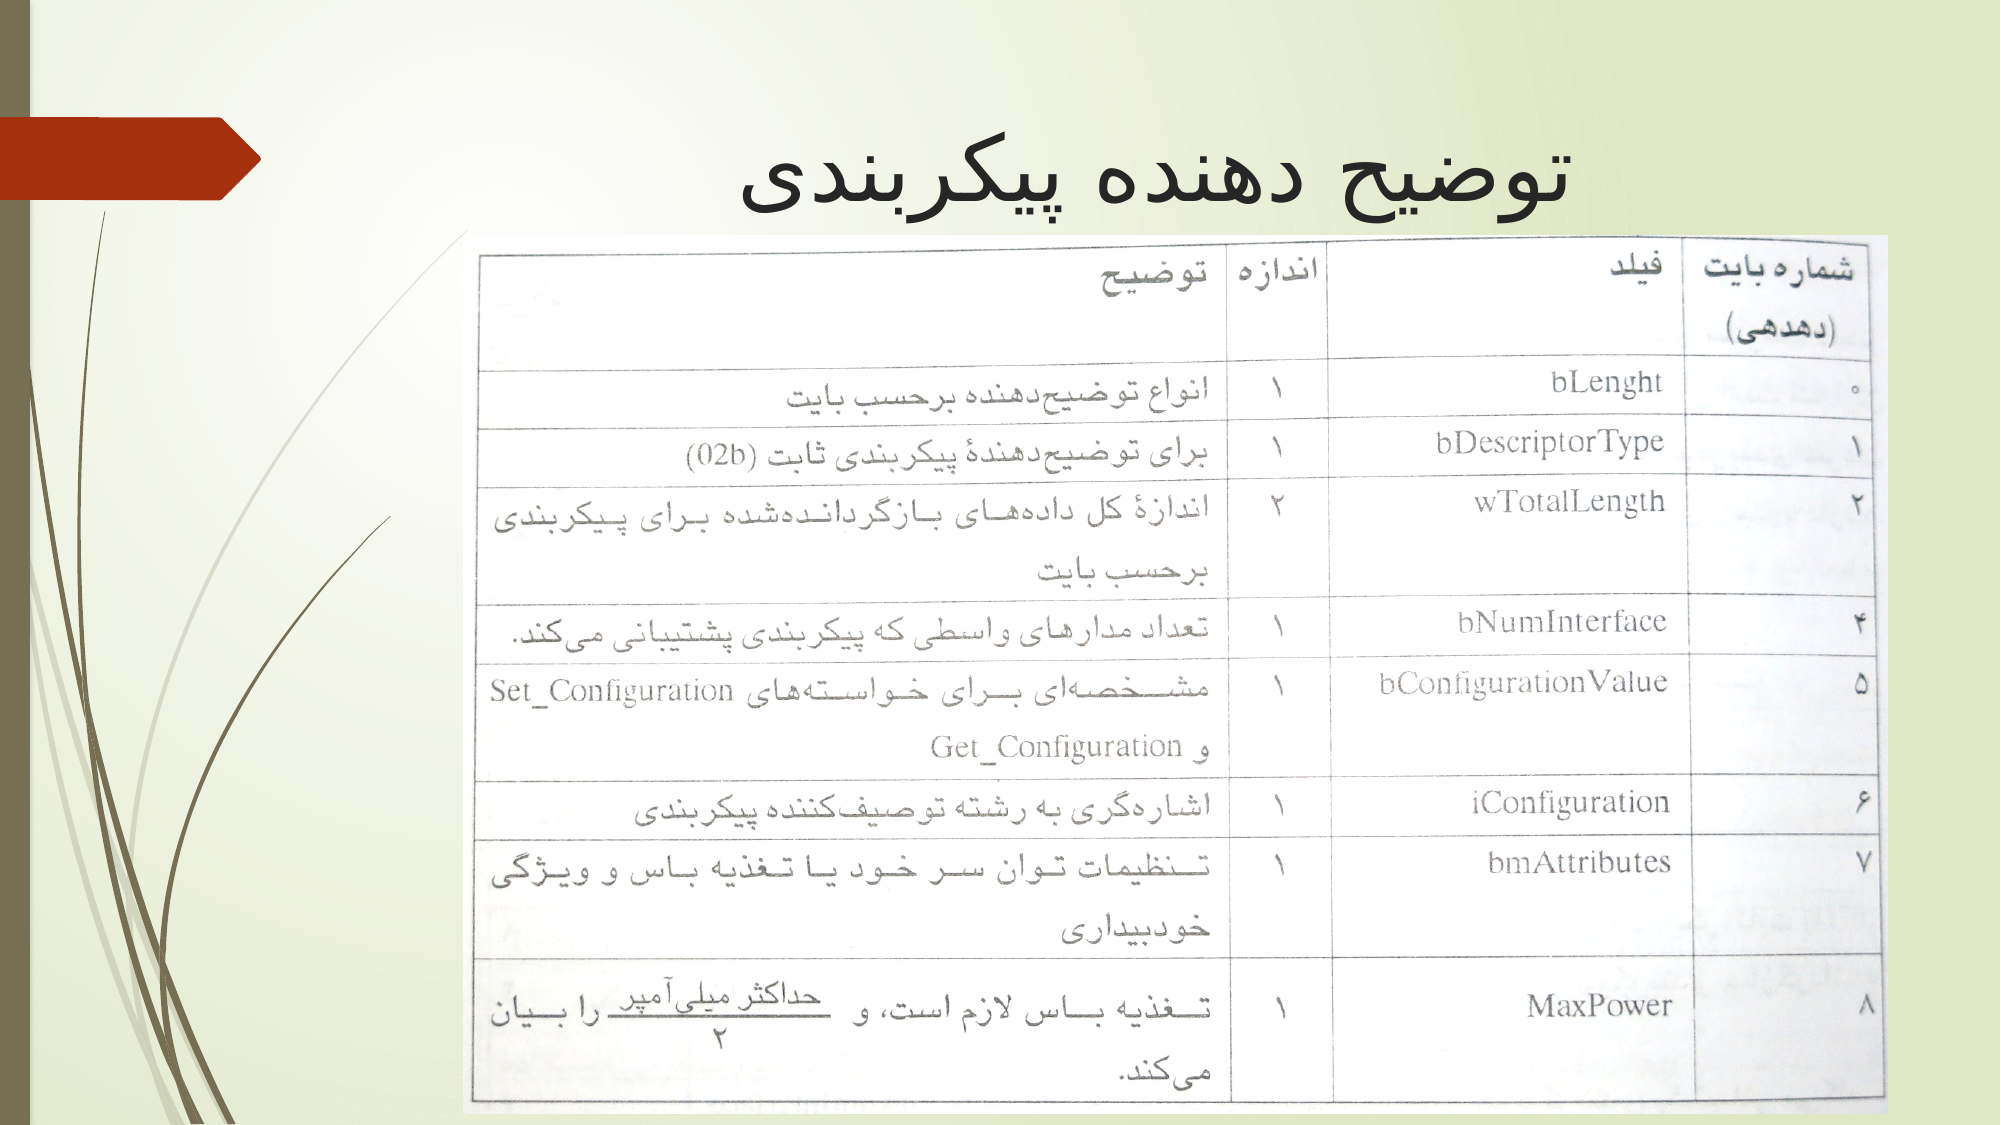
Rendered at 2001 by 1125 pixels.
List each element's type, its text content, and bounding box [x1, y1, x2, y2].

title توضیح دهنده پیکربندی [425, 102, 1888, 313]
picture [462, 235, 1888, 1114]
